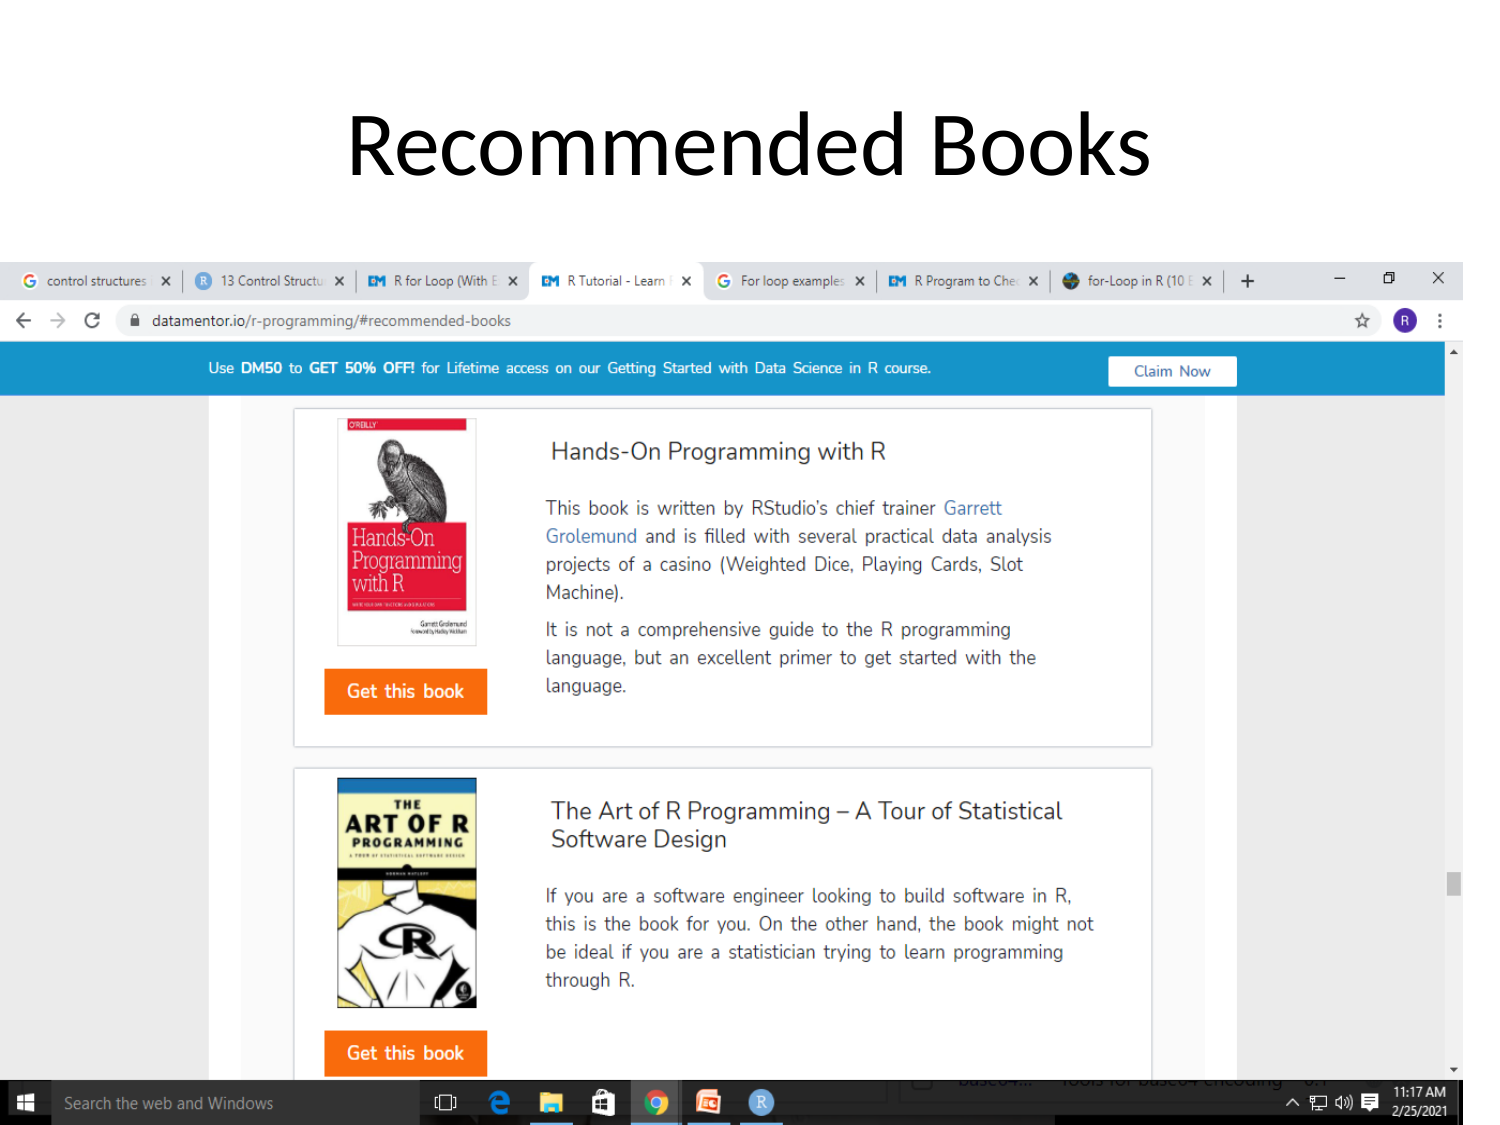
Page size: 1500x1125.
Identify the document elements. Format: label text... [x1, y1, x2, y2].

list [0, 262, 1463, 1125]
title Recommended Books [75, 45, 1425, 233]
